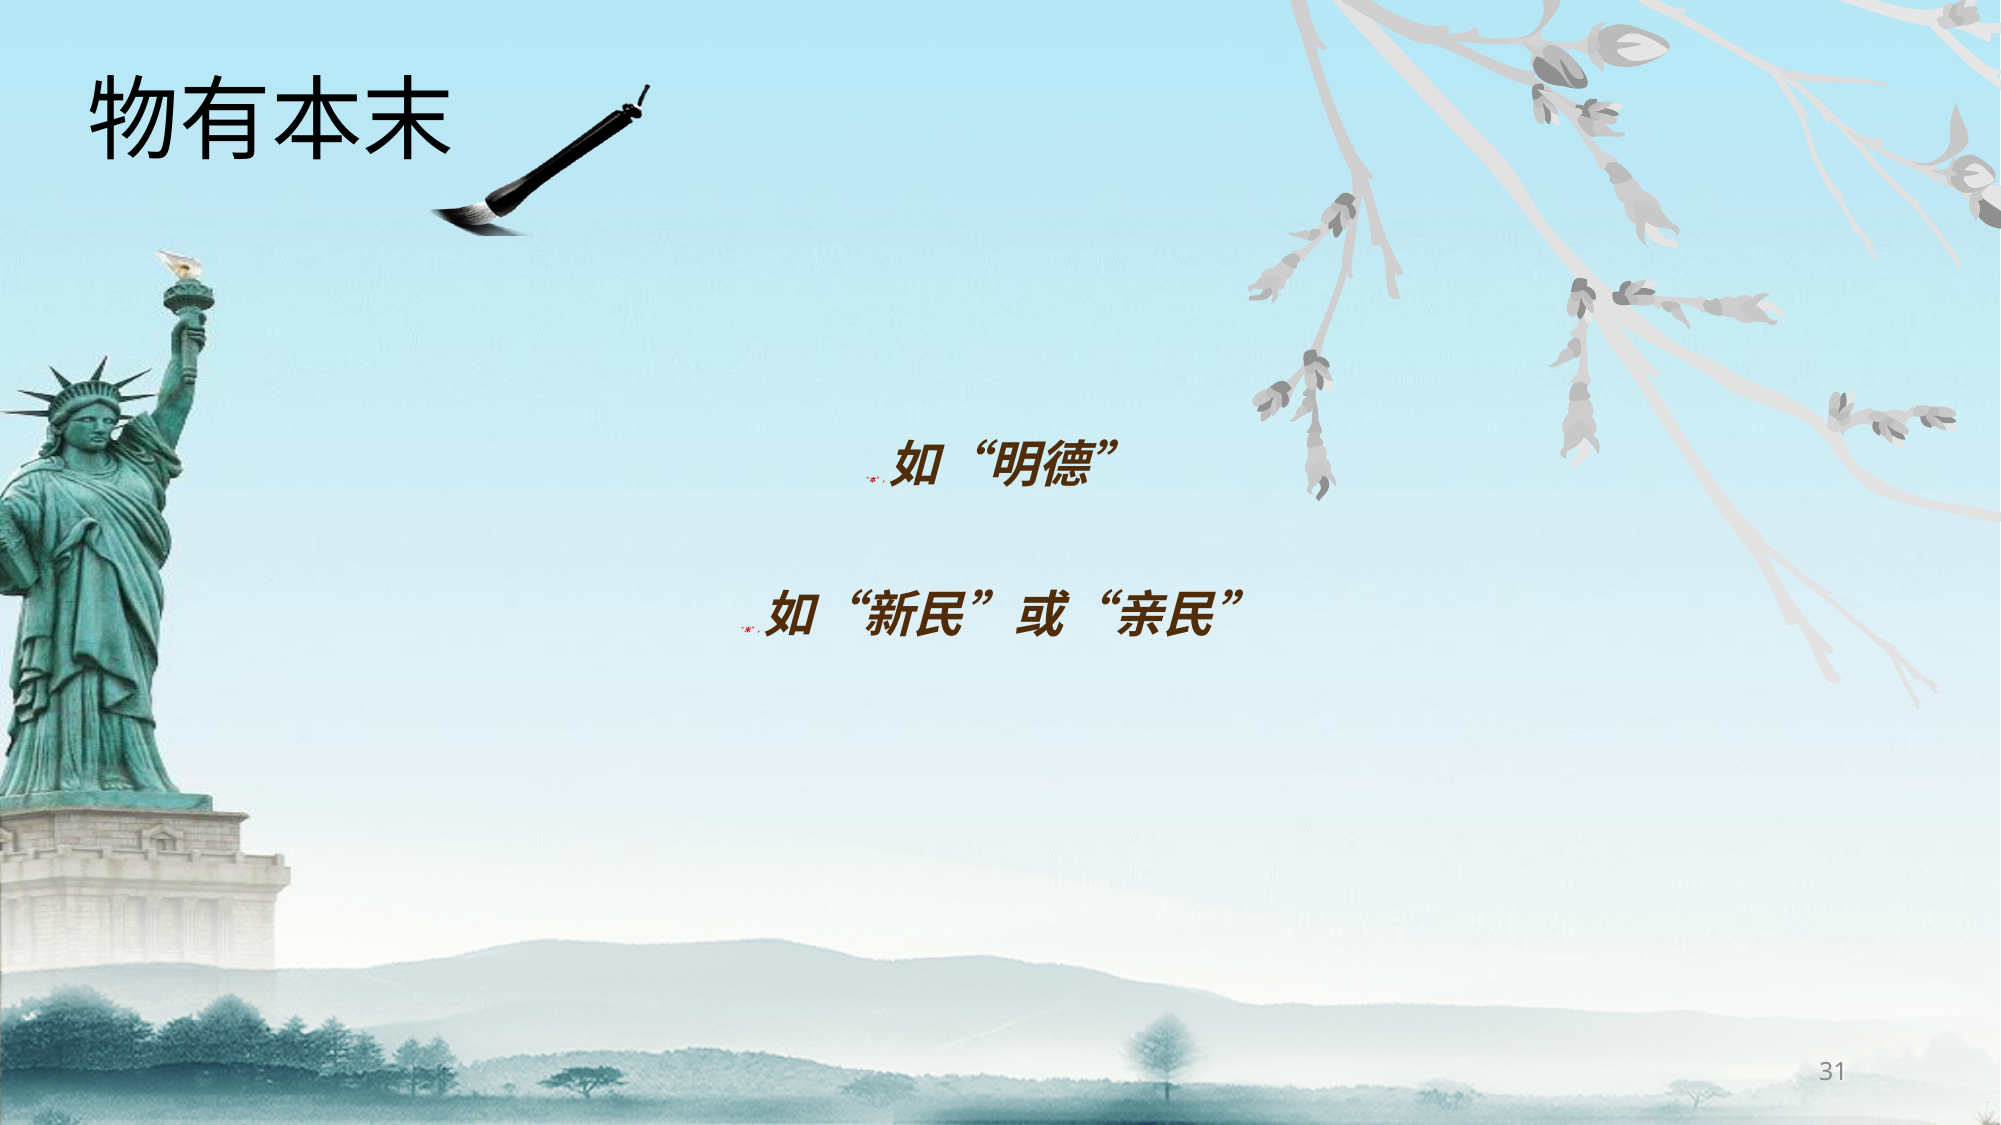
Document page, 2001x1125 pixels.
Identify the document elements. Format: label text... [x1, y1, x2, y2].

picture [0, 0, 2001, 1125]
text_box 物有本末 [72, 66, 988, 159]
